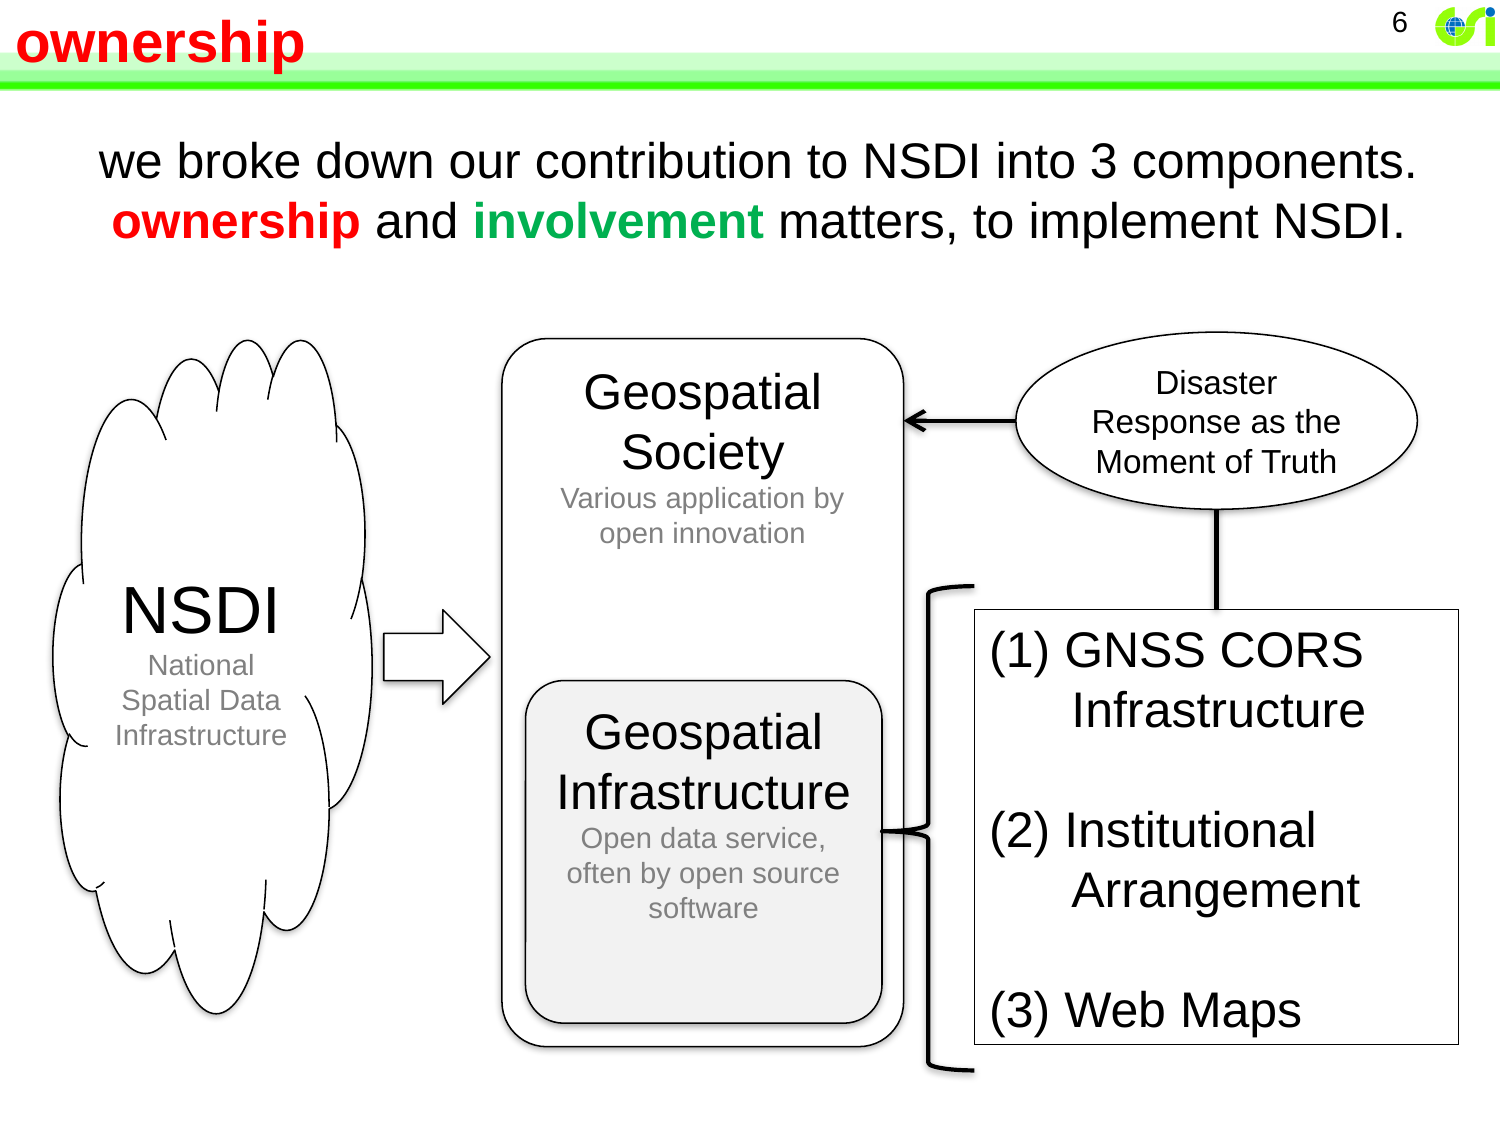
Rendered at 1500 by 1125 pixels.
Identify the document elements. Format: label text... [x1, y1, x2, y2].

text_box NSDI National Spatial Data Infrastructure [52, 339, 373, 1015]
text_box Geospatial Society Various application by open innovation [501, 337, 905, 1048]
text_box (1) GNSS CORS Infrastructure (2) Institutional Arrangement (3) Web Maps [974, 609, 1459, 1045]
text_box Disaster Response as the Moment of Truth [1075, 331, 1419, 511]
picture [0, 0, 1500, 91]
text_box Geospatial Infrastructure Open data service, often by open source software [524, 679, 883, 1024]
text_box [879, 584, 975, 1073]
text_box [965, 358, 1155, 673]
text_box [382, 608, 491, 705]
title ownership [0, 0, 1152, 79]
slide_number 6 [1072, 0, 1424, 74]
text_box we broke down our contribution to NSDI into 3 components. ownership and involvement matters, to implement NSDI. [23, 121, 1495, 279]
